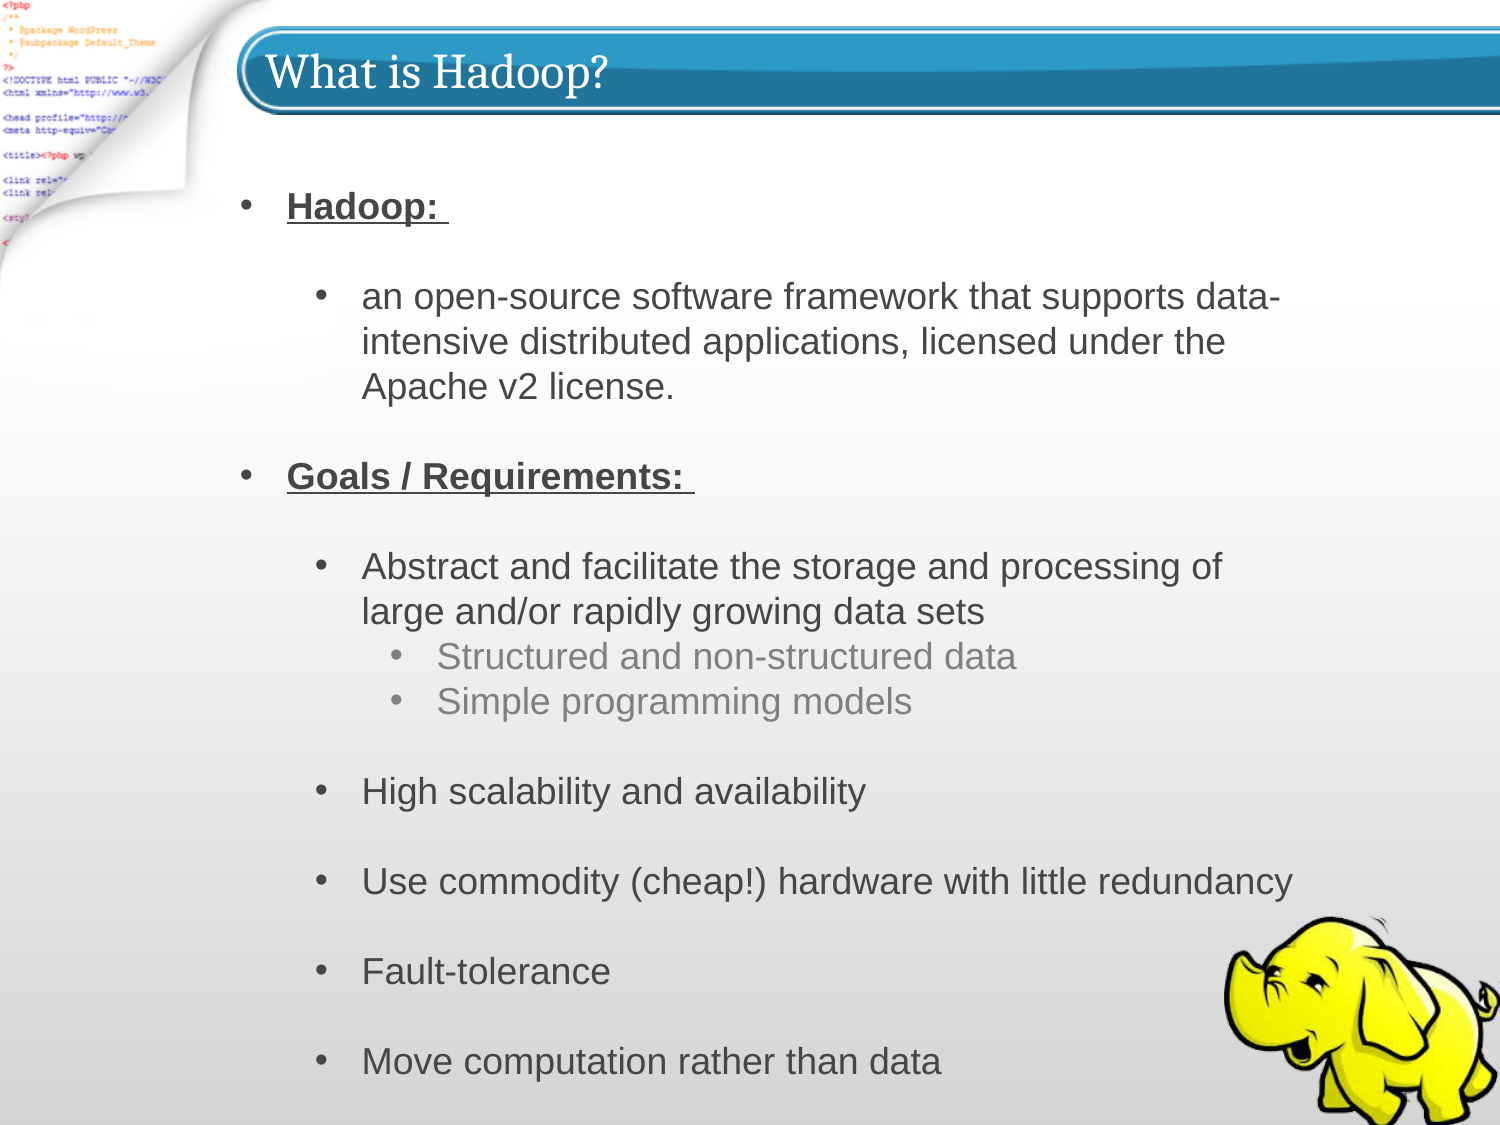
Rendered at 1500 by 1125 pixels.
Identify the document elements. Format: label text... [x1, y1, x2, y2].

picture [0, 0, 1500, 1125]
text_box Hadoop: an open-source software framework that supports data-intensive distributed applications, licensed under the Apache v2 license. Goals / Requirements: Abstract and facilitate the storage and processing of large and/or rapidly growing data sets Structured and non-structured data Simple programming models High scalability and availability Use commodity (cheap!) hardware with little redundancy Fault-tolerance Move computation rather than data [225, 174, 1313, 1090]
